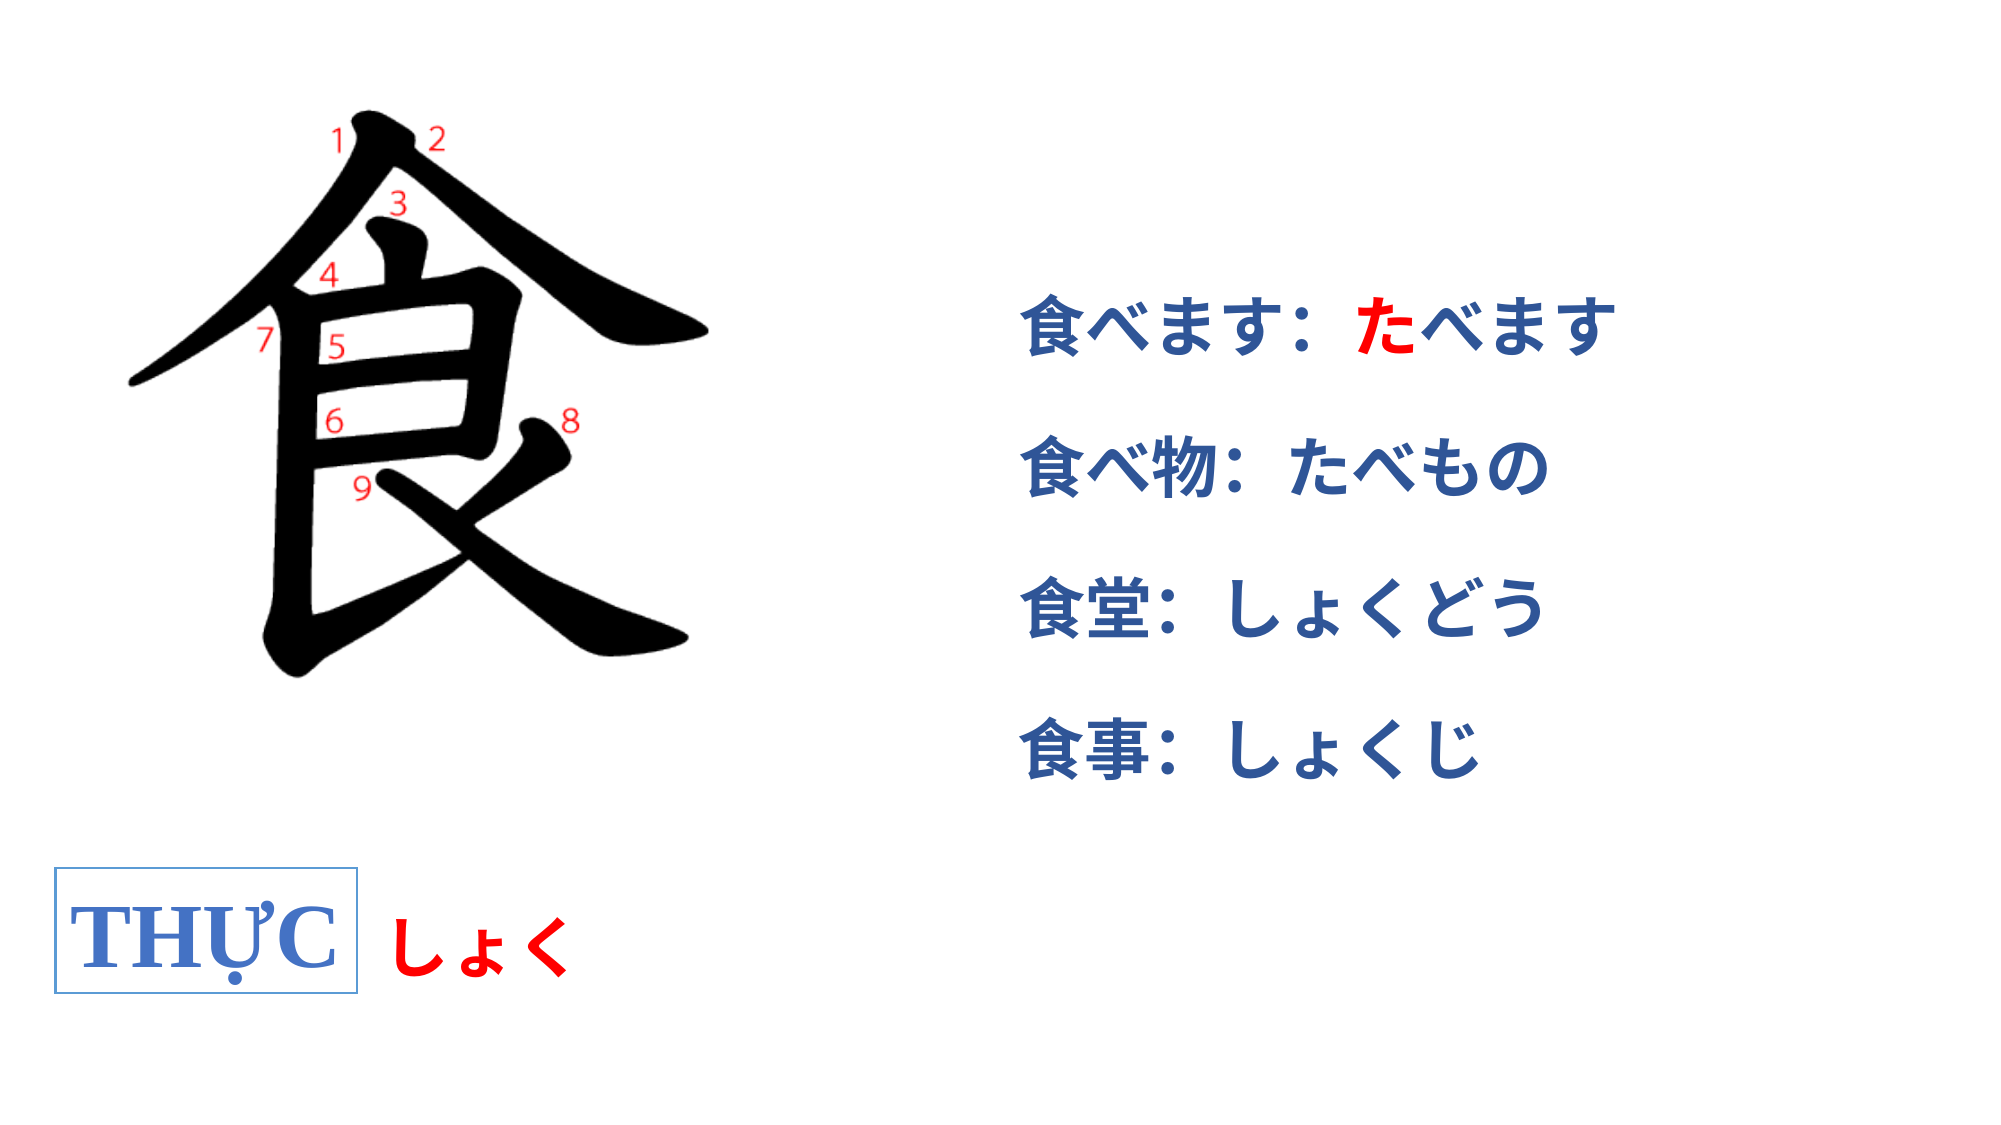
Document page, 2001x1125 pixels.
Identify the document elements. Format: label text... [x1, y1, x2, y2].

text_box 食べます：たべます [1003, 277, 1635, 372]
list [54, 59, 772, 774]
text_box 食事：しょくじ [1003, 700, 1501, 796]
text_box しょく [367, 898, 598, 994]
text_box THỰC [54, 867, 358, 994]
text_box 食堂：しょくどう [1003, 559, 1568, 655]
text_box 食べ物：たべもの [1003, 418, 1568, 514]
